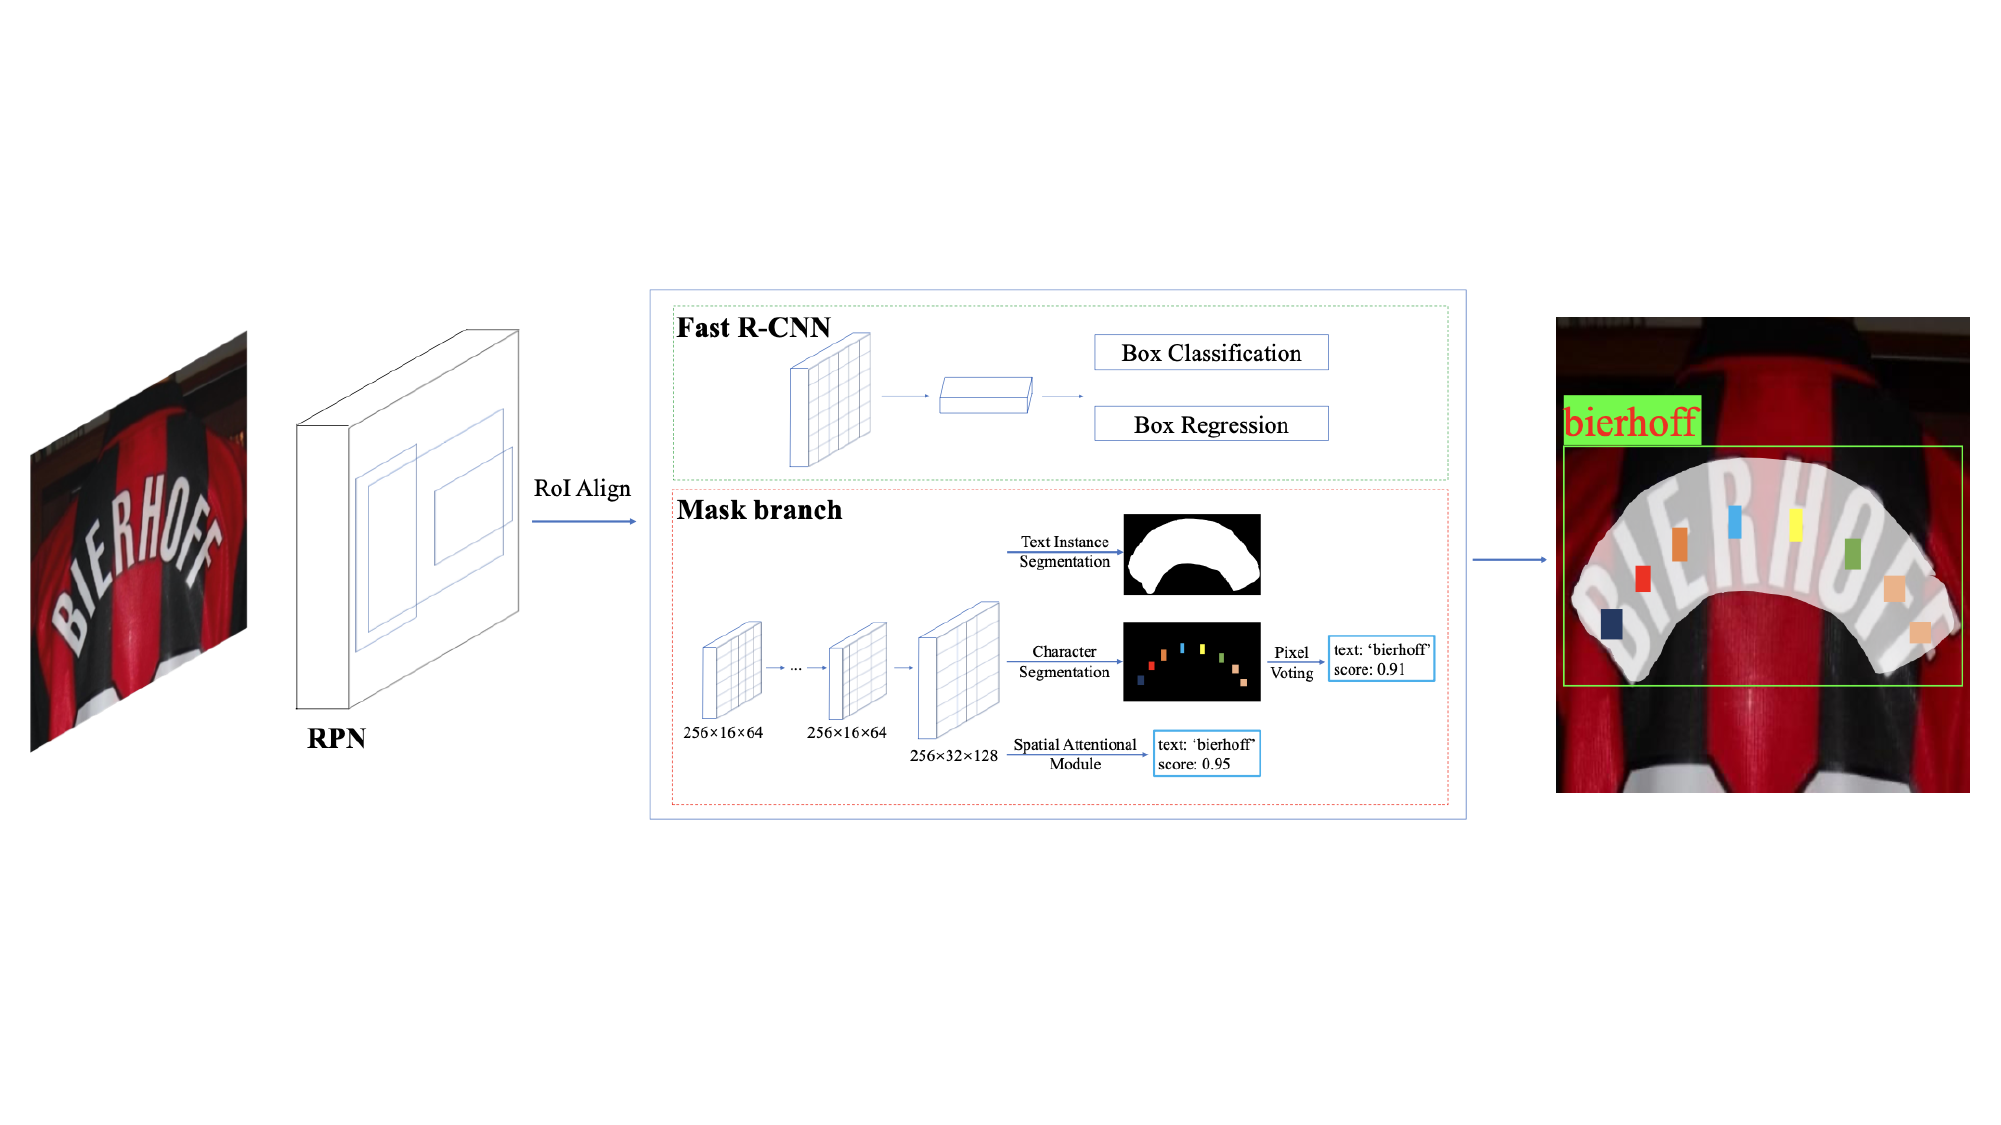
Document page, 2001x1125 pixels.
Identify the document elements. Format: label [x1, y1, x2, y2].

picture [0, 264, 2000, 861]
